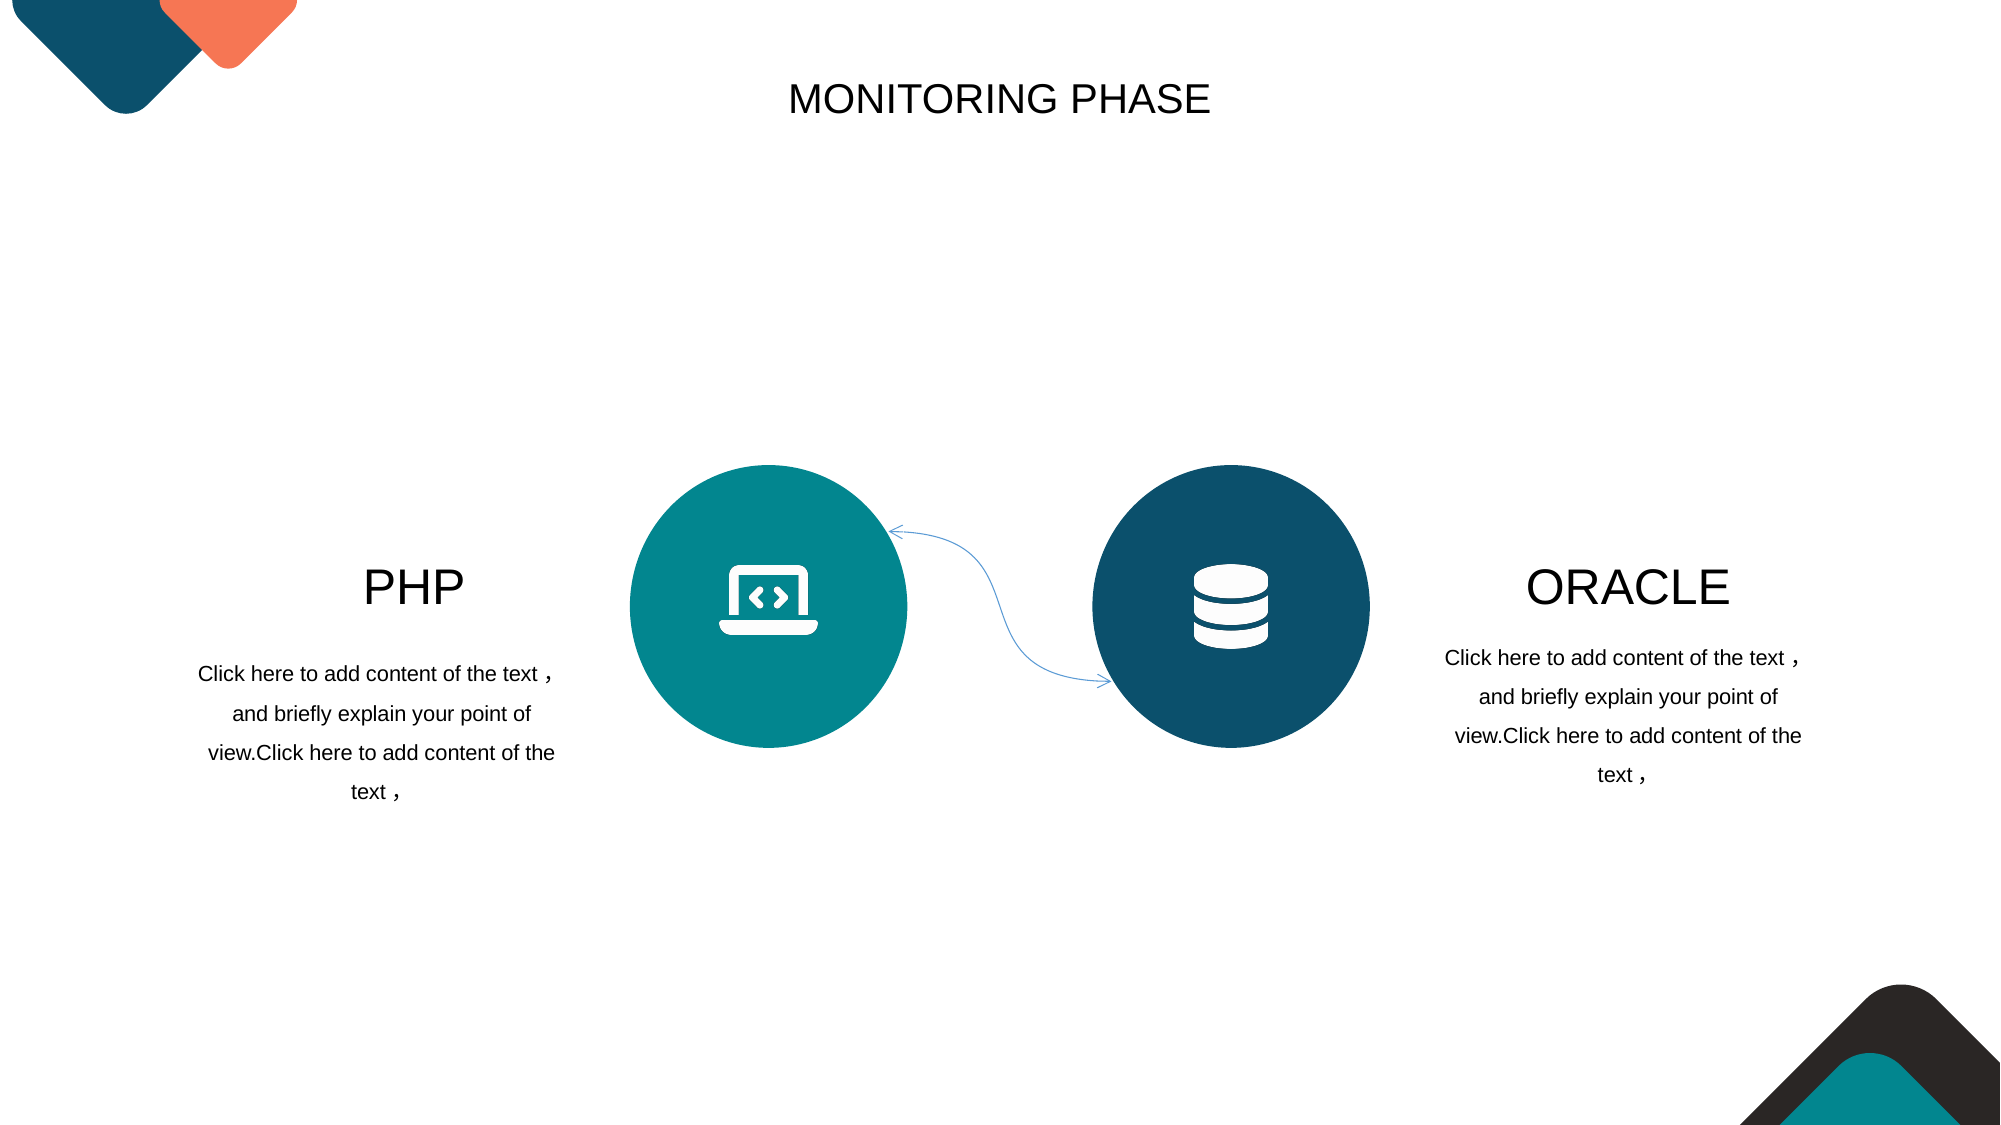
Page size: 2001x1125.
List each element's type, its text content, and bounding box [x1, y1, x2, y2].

text_box [158, 0, 299, 70]
text_box Click here to add content of the text，and briefly explain your point of view.Click here to add content of the text， [1429, 622, 1828, 795]
text_box ORACLE [1510, 547, 1746, 622]
text_box [1112, 465, 1370, 748]
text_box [888, 531, 1112, 682]
picture [719, 560, 818, 640]
text_box MONITORING PHASE [721, 64, 1279, 130]
text_box PHP [327, 547, 501, 622]
picture [1194, 564, 1268, 649]
text_box [11, 0, 202, 115]
text_box Click here to add content of the text，and briefly explain your point of view.Click here to add content of the text， [183, 639, 581, 812]
text_box [1738, 983, 2000, 1125]
text_box [629, 465, 888, 748]
text_box [1778, 1051, 1962, 1125]
